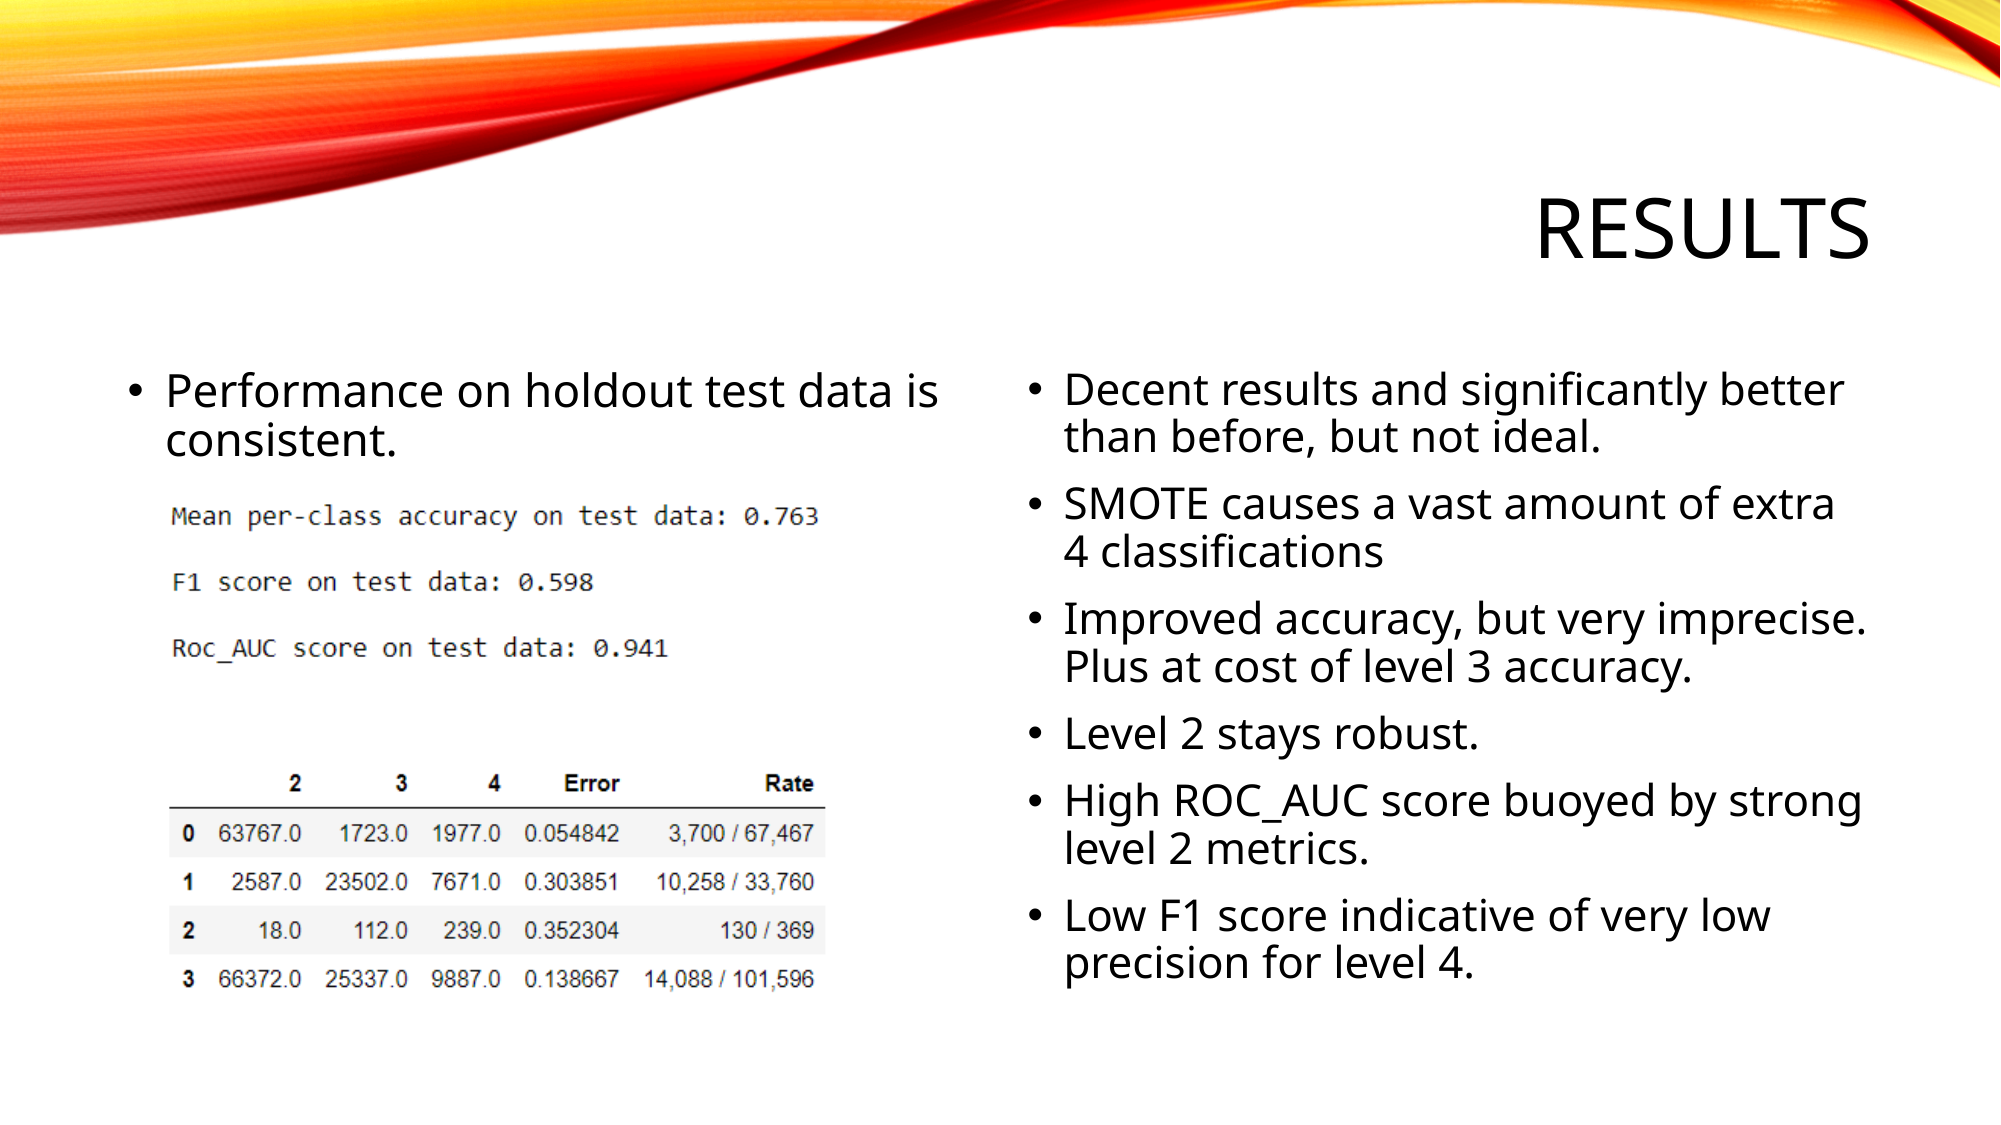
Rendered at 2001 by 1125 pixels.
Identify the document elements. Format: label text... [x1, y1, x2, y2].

list Performance on holdout test data is consistent. [112, 360, 988, 1021]
picture [165, 764, 827, 1000]
picture [165, 500, 827, 691]
title Results [474, 125, 1888, 338]
list Decent results and significantly better than before, but not ideal. SMOTE causes a vast amount of extra 4 classifications Improved accuracy, but very imprecise. Plus at cost of level 3 accuracy. Level 2 stays robust. High ROC_AUC score buoyed by strong level 2 metrics. Low F1 score indicative of very low precision for level 4. [1012, 360, 1888, 1021]
picture [0, 0, 2000, 237]
